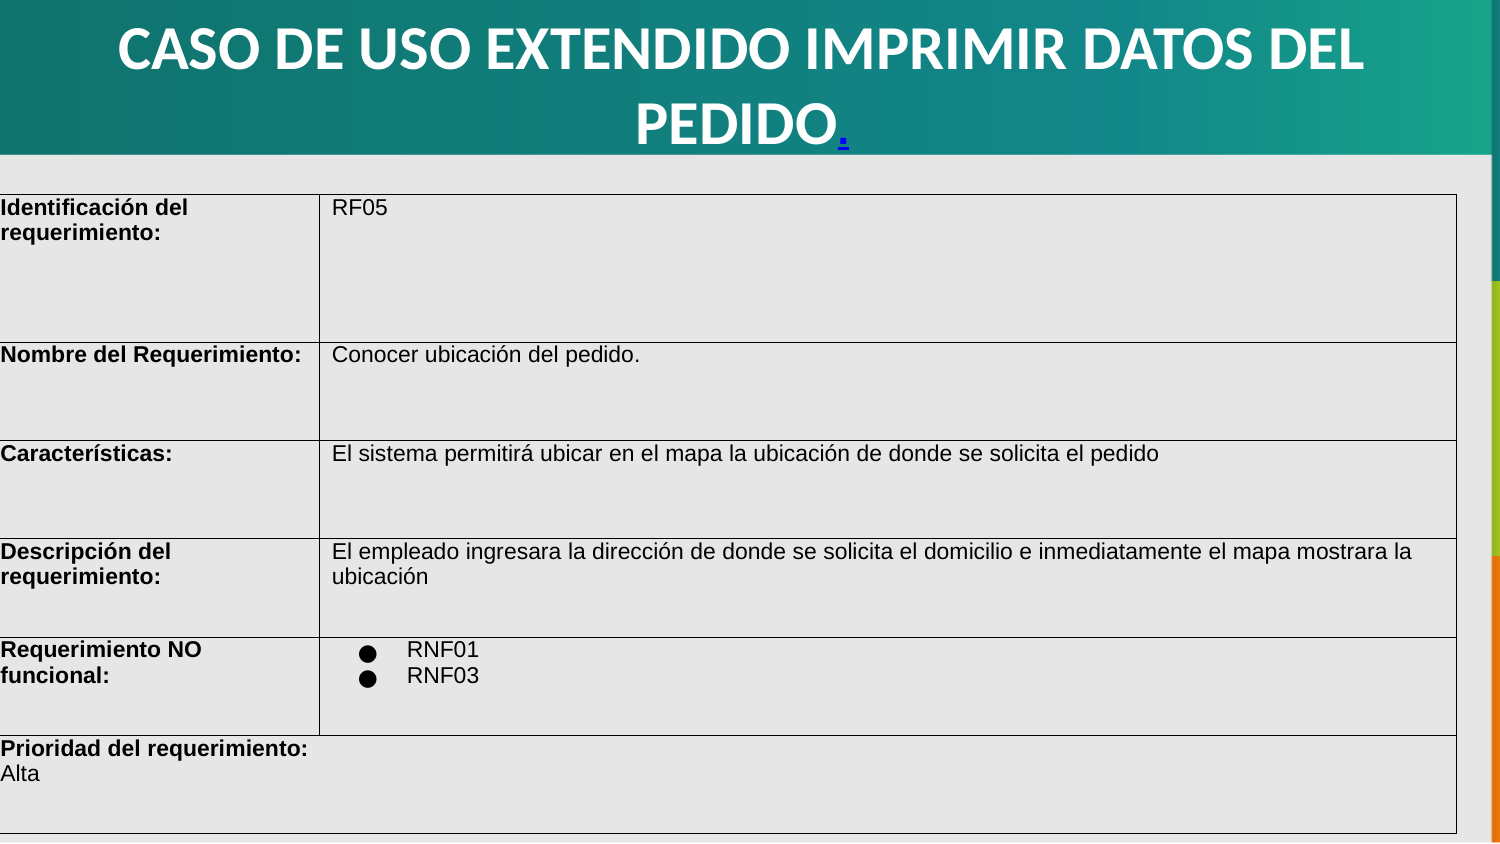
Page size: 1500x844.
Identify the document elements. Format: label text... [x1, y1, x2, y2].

table_cell Requerimiento NO funcional: [0, 638, 319, 735]
table_cell RNF01 RNF03 [320, 638, 1456, 735]
table_cell Descripción del requerimiento: [0, 539, 319, 637]
text_box CASO DE USO EXTENDIDO IMPRIMIR DATOS DEL PEDIDO. [28, 0, 1457, 91]
table_cell El sistema permitirá ubicar en el mapa la ubicación de donde se solicita el pedido [320, 441, 1456, 538]
table_cell Prioridad del requerimiento: Alta [0, 736, 1456, 833]
table_cell Conocer ubicación del pedido. [320, 343, 1456, 440]
table_cell Características: [0, 441, 319, 538]
picture [0, 0, 1500, 843]
table_header RF05 [320, 195, 1456, 342]
table_cell Nombre del Requerimiento: [0, 343, 319, 440]
table_header Identificación del requerimiento: [0, 195, 319, 342]
table_cell El empleado ingresara la dirección de donde se solicita el domicilio e inmediatamente el mapa mostrara la ubicación [320, 539, 1456, 637]
